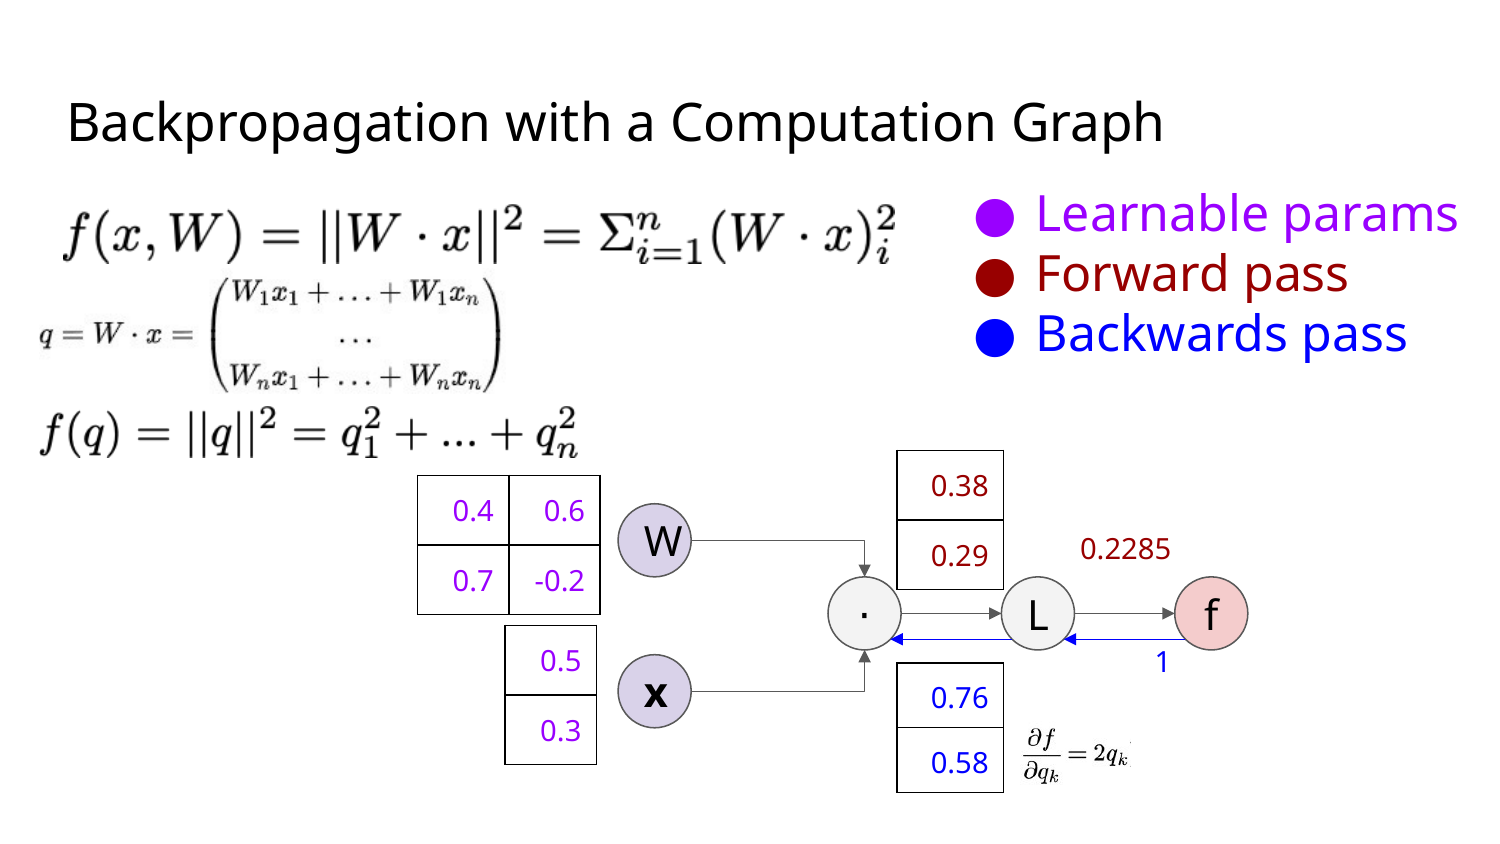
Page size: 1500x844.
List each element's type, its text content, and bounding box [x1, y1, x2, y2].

text_box 0.2285 [1060, 515, 1187, 581]
title Backpropagation with a Computation Graph [51, 72, 1449, 167]
table_cell 0.7 [418, 546, 508, 614]
text_box x [618, 654, 691, 728]
text_box Learnable params Forward pass Backwards pass [945, 166, 1477, 377]
table_header 0.76 [898, 664, 1003, 727]
table_header 0.5 [506, 626, 596, 694]
picture [63, 202, 895, 265]
text_box f [1174, 576, 1248, 650]
table_cell 0.29 [898, 521, 1003, 589]
table_header 0.4 [418, 476, 508, 544]
text_box L [1001, 576, 1075, 650]
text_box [690, 649, 865, 692]
table_header 0.38 [898, 451, 1003, 519]
table_cell 0.3 [506, 696, 596, 764]
table_cell -0.2 [510, 546, 599, 614]
text_box ⋅ [828, 577, 902, 650]
table_header 0.6 [510, 476, 599, 544]
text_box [1020, 721, 1131, 785]
text_box W [618, 503, 692, 577]
picture [39, 268, 506, 395]
table_cell 0.58 [898, 728, 1003, 792]
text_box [690, 540, 865, 578]
picture [39, 404, 578, 459]
text_box 1 [1060, 627, 1187, 693]
